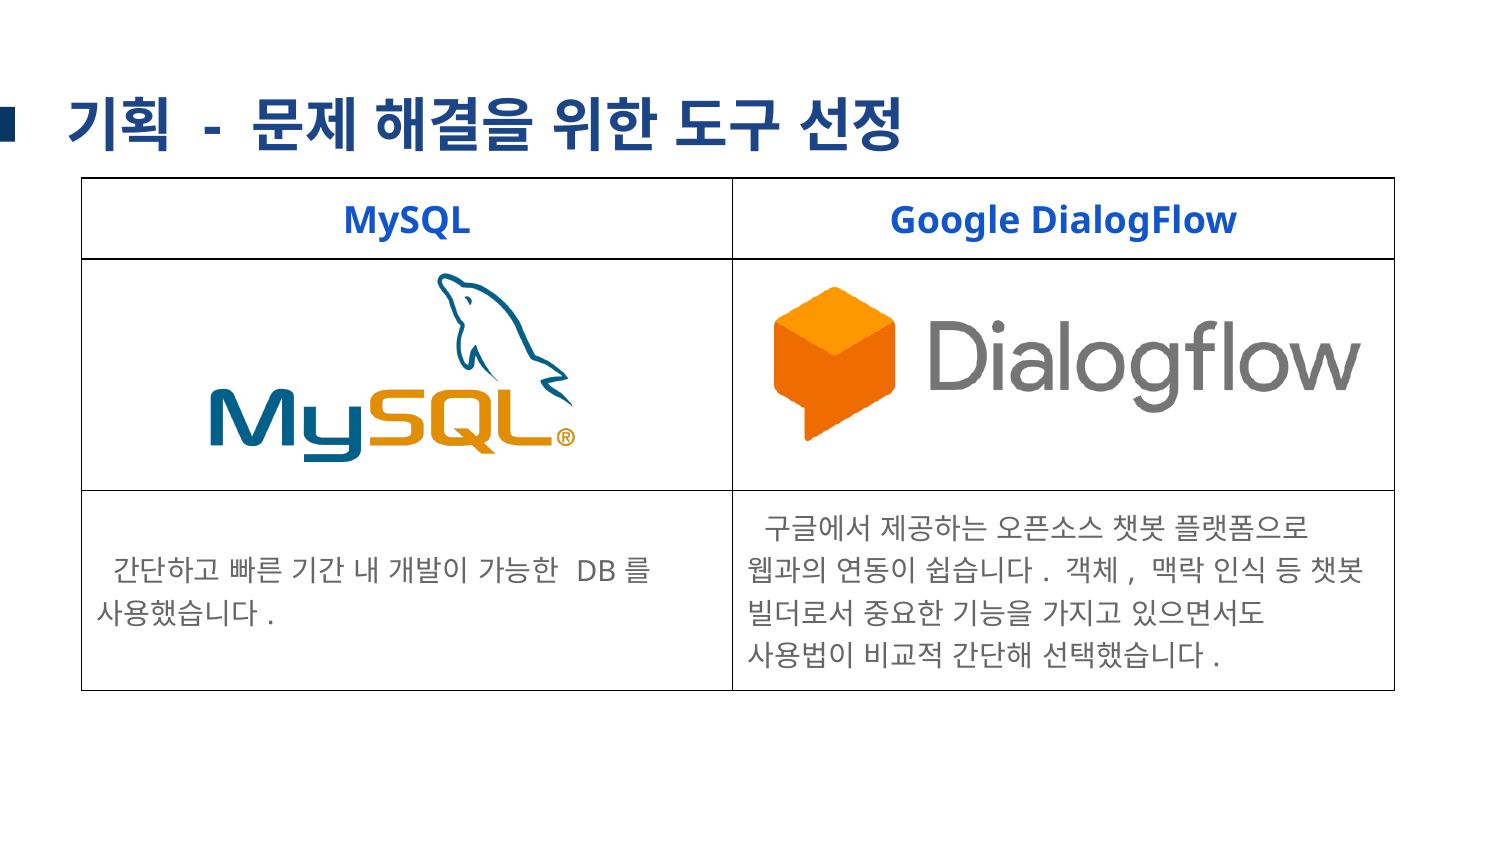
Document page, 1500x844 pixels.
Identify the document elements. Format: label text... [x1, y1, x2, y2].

title 기획 - 문제 해결을 위한 도구 선정 [51, 72, 1426, 167]
table_header MySQL [82, 179, 732, 258]
table_cell [82, 260, 732, 490]
picture [209, 273, 575, 462]
table_header Google DialogFlow [733, 179, 1394, 258]
table_cell 간단하고 빠른 기간 내 개발이 가능한 DB를 사용했습니다. [82, 491, 732, 690]
picture [771, 284, 1362, 442]
table_cell 구글에서 제공하는 오픈소스 챗봇 플랫폼으로 웹과의 연동이 쉽습니다. 객체, 맥락 인식 등 챗봇 빌더로서 중요한 기능을 가지고 있으면서도 사용법이 비교적 간단해 선택했습니다. [733, 491, 1394, 690]
table_cell [733, 260, 1394, 490]
